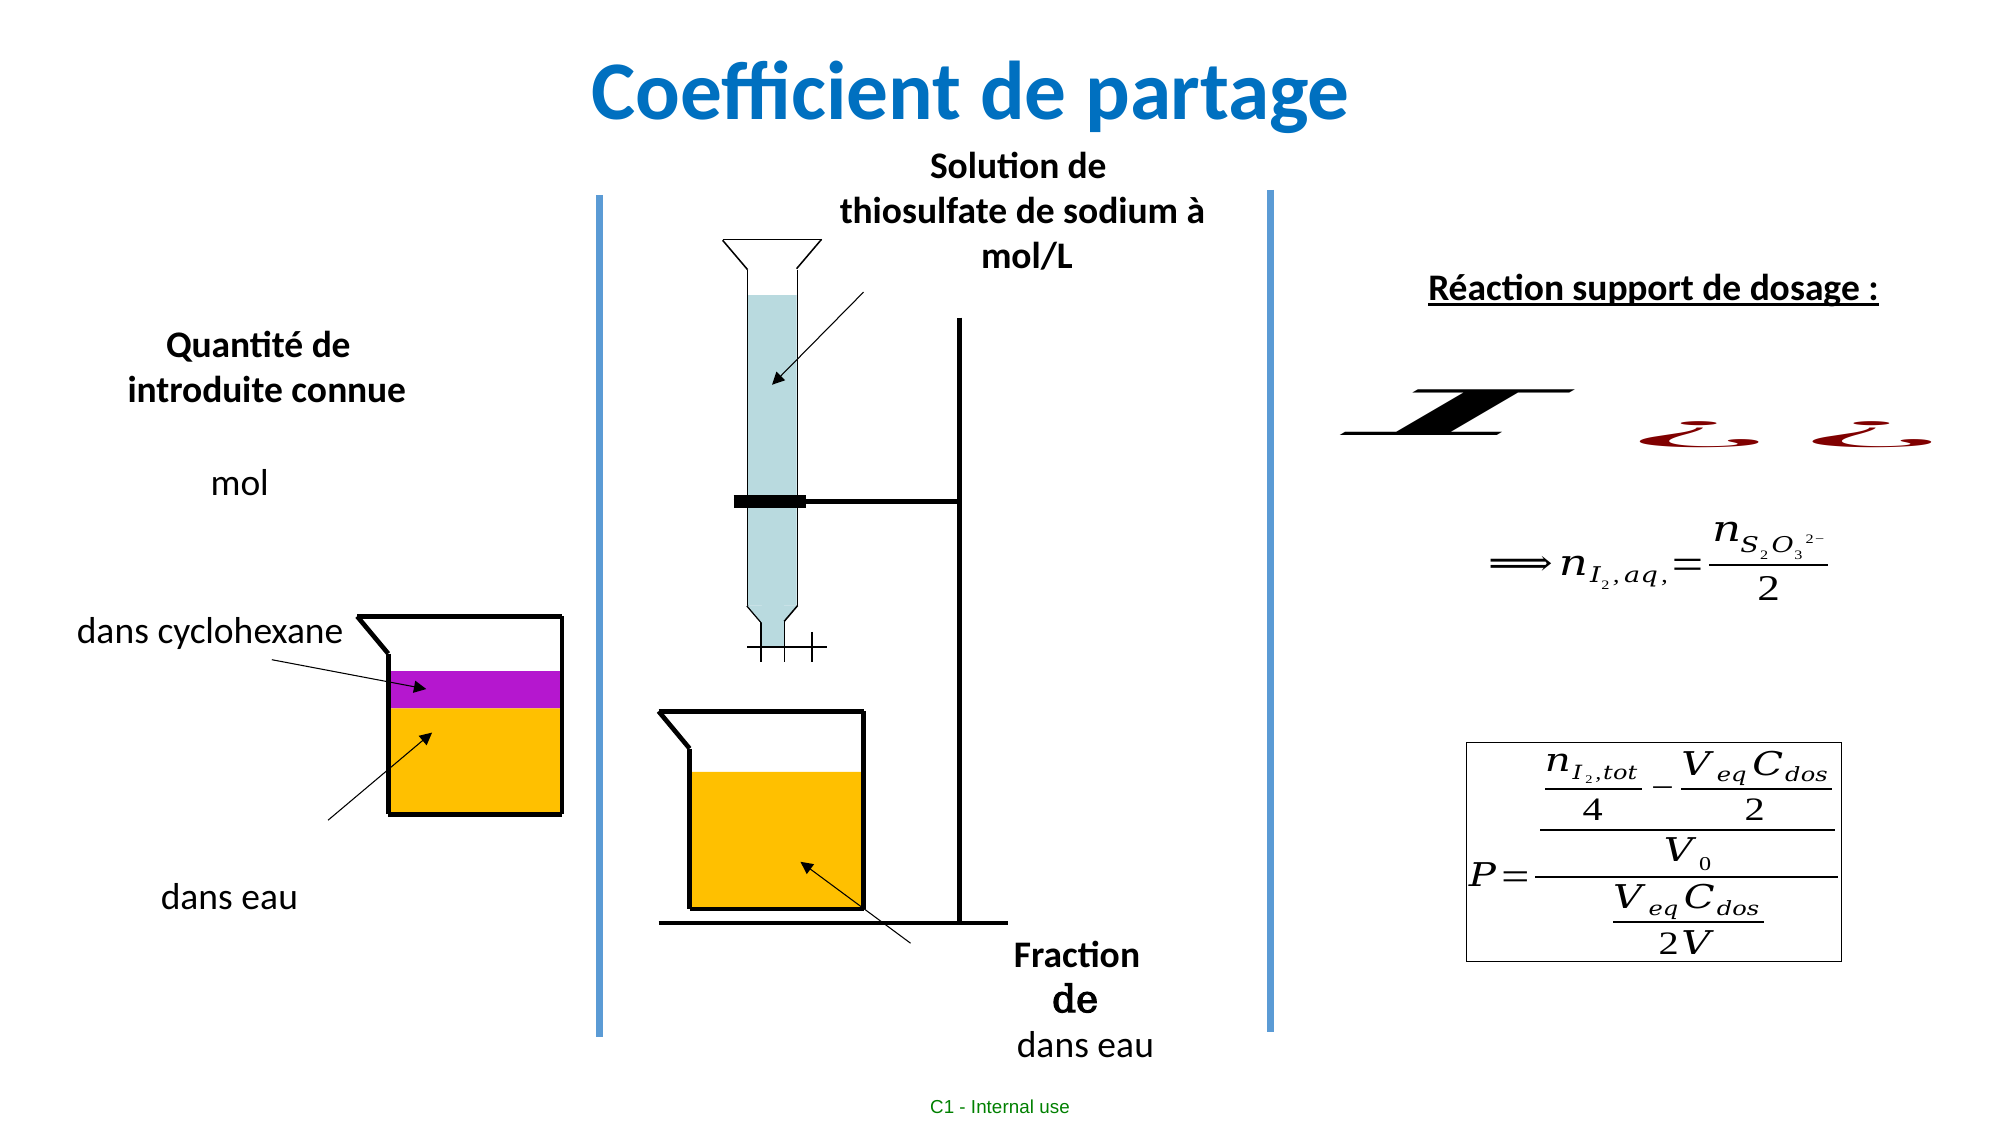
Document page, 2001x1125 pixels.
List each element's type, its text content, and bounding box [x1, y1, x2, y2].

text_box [784, 605, 798, 622]
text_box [800, 861, 911, 944]
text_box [357, 616, 563, 815]
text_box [658, 711, 864, 910]
text_box Réaction support de dosage : [1413, 255, 1895, 316]
text_box [748, 294, 797, 495]
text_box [747, 605, 761, 622]
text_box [796, 240, 822, 269]
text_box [772, 292, 864, 385]
text_box [748, 604, 797, 637]
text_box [271, 659, 427, 690]
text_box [328, 732, 433, 821]
text_box [762, 625, 784, 646]
text_box [748, 508, 797, 604]
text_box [722, 240, 748, 270]
text_box Coefficient de partage [46, 28, 1897, 144]
